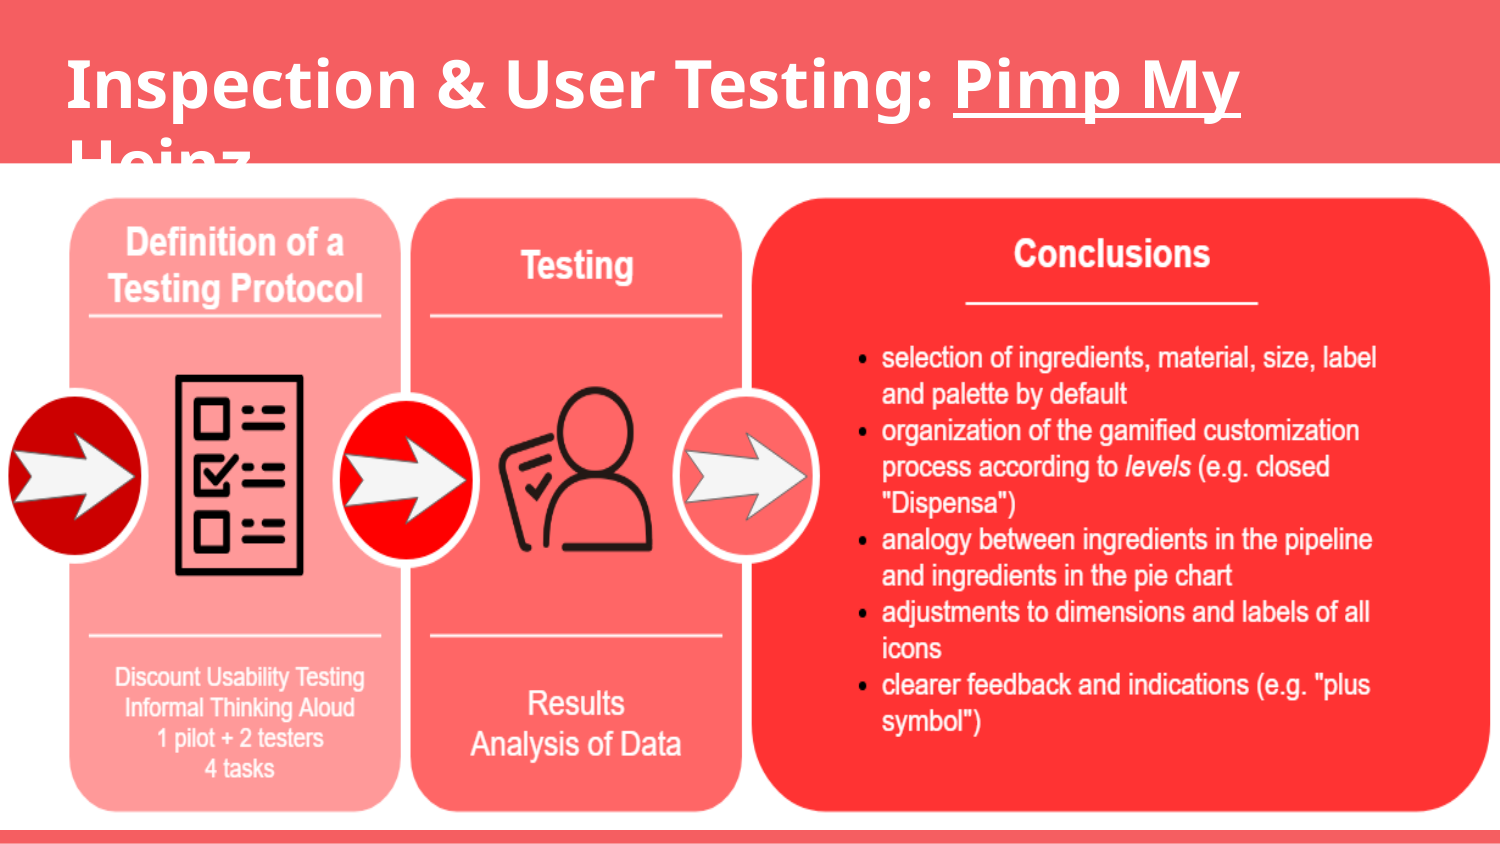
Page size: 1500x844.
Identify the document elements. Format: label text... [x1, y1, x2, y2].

title Inspection & User Testing: Pimp My Heinz [51, 26, 1439, 130]
text_box [0, 0, 1500, 164]
picture [0, 186, 1500, 830]
